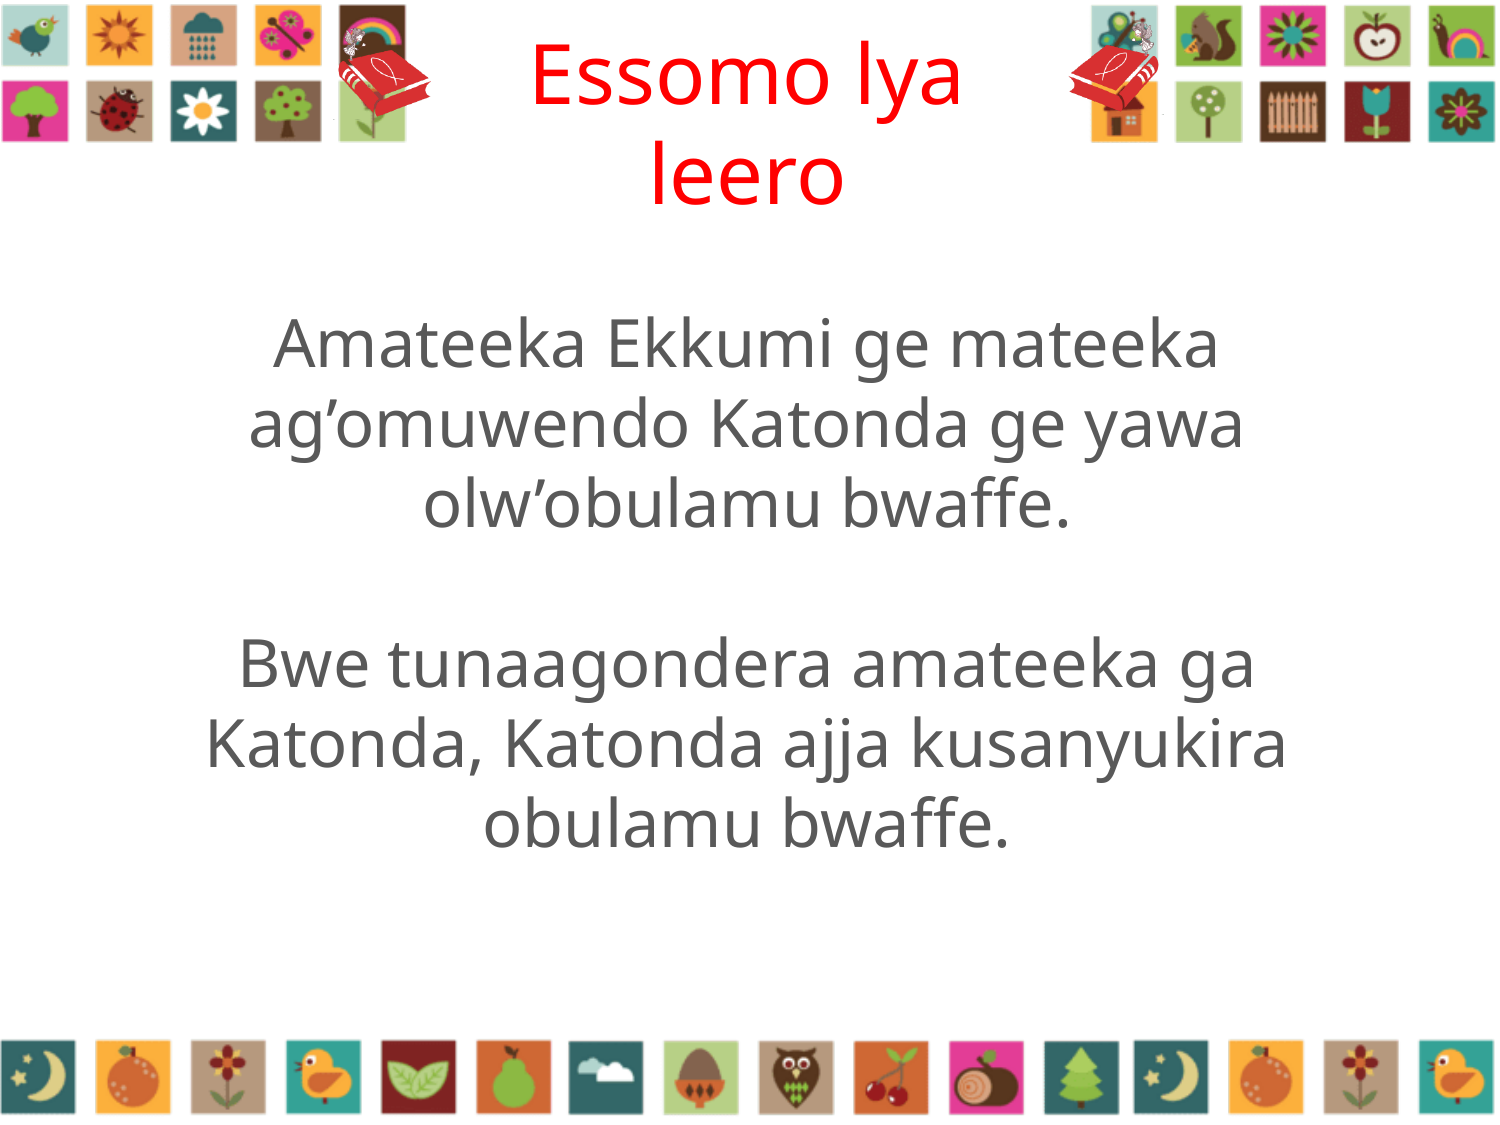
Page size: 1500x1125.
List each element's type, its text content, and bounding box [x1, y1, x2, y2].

picture [0, 3, 463, 150]
picture [1037, 3, 1500, 150]
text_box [0, 1028, 1500, 1118]
text_box Amateeka Ekkumi ge mateeka ag’omuwendo Katonda ge yawa olw’obulamu bwaffe. Bwe tunaagondera amateeka ga Katonda, Katonda ajja kusanyukira obulamu bwaffe. [74, 293, 1421, 1027]
text_box Essomo lya leero [414, 13, 1080, 229]
